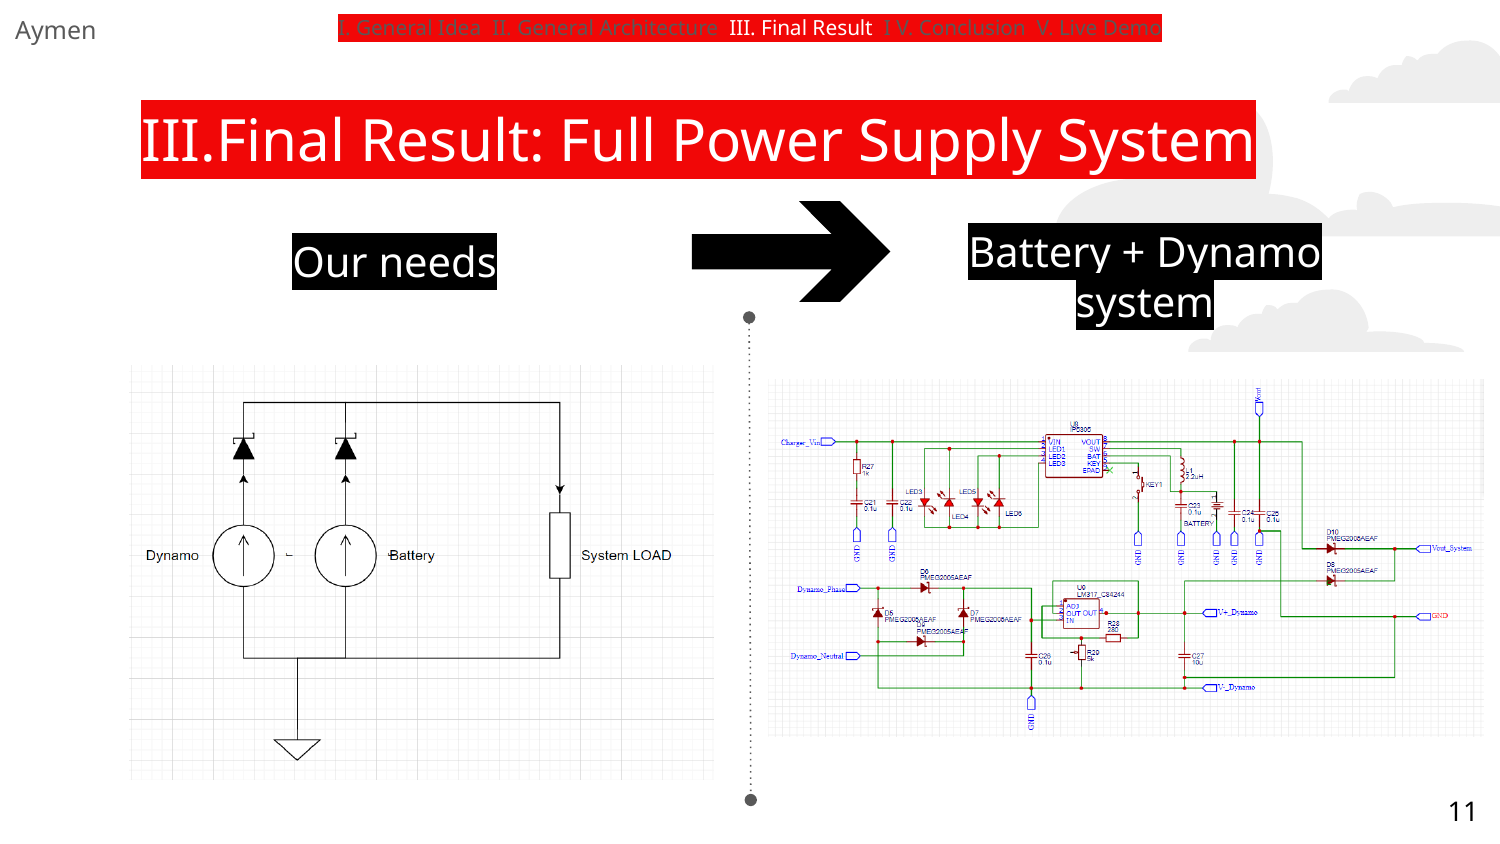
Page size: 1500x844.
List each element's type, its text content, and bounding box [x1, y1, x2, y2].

text_box [691, 201, 891, 302]
text_box Our needs [148, 221, 641, 302]
picture [129, 365, 714, 780]
text_box Battery + Dynamo system [950, 211, 1340, 377]
slide_number ‹#› [1403, 779, 1494, 844]
title Final Result: Full Power Supply System [118, 88, 1342, 183]
picture [767, 379, 1484, 737]
title I. General Idea II. General Architecture III. Final Result I V. Conclusion V. Live Demo [0, 0, 1500, 61]
